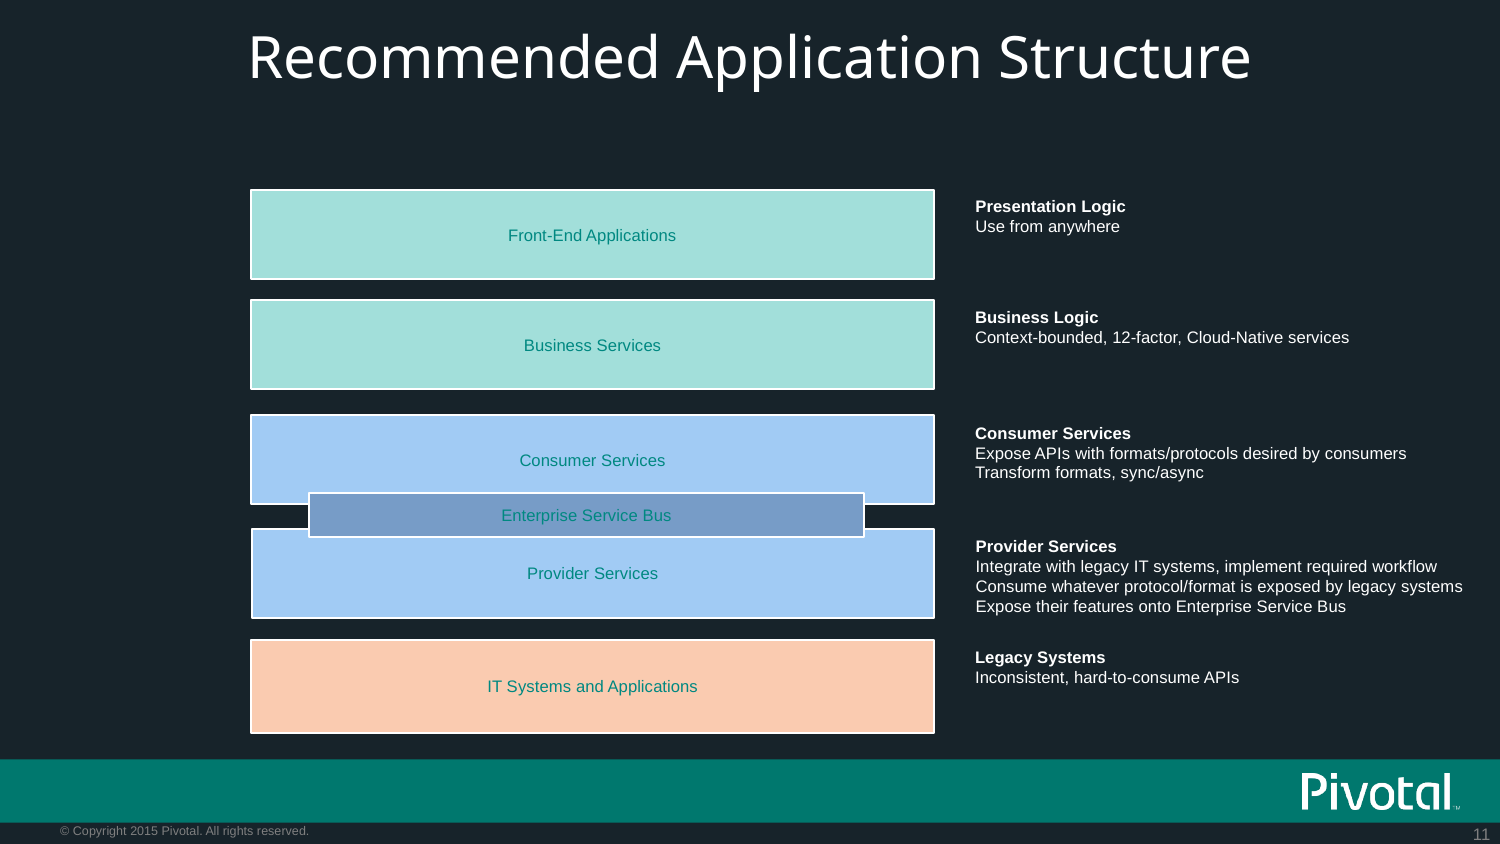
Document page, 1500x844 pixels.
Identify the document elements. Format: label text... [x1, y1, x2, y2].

text_box Presentation Logic Use from anywhere [960, 188, 1142, 264]
text_box IT Systems and Applications [249, 638, 936, 735]
text_box Business Logic Context-bounded, 12-factor, Cloud-Native services [960, 300, 1366, 375]
text_box Front-End Applications [249, 188, 936, 281]
text_box Consumer Services Expose APIs with formats/protocols desired by consumers Transform formats, sync/async [960, 415, 1423, 490]
text_box Consumer Services [249, 413, 936, 506]
picture [1302, 773, 1460, 810]
text_box Business Services [249, 298, 936, 391]
text_box Enterprise Service Bus [307, 491, 866, 540]
title Recommended Application Structure [60, 28, 1440, 104]
text_box Provider Services [249, 527, 936, 620]
text_box Provider Services Integrate with legacy IT systems, implement required workflow Consume whatever protocol/format is exposed by legacy systems Expose their features onto Enterprise Service Bus [960, 528, 1479, 624]
text_box Legacy Systems Inconsistent, hard-to-consume APIs [960, 639, 1255, 694]
